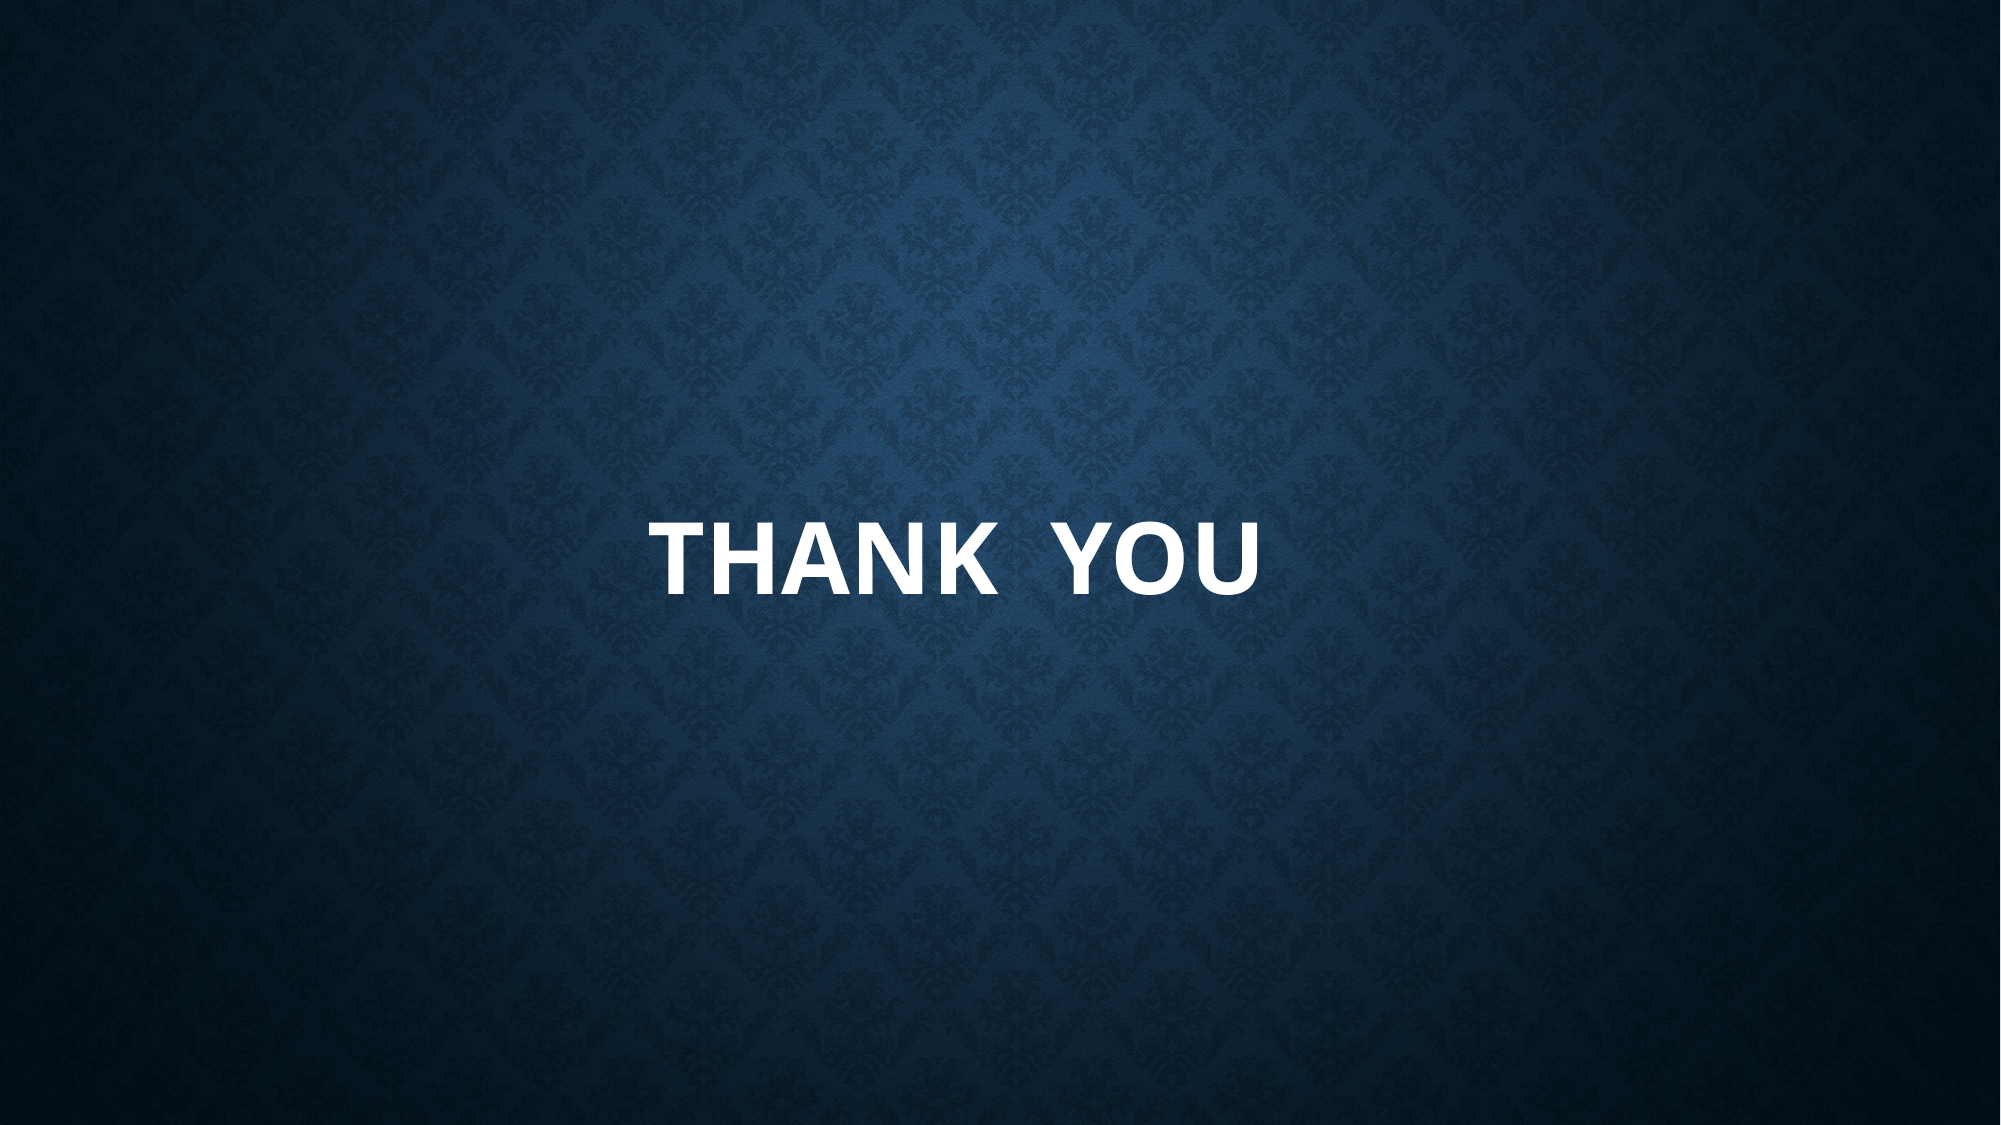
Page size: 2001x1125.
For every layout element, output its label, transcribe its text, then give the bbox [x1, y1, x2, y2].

picture [0, 0, 2001, 1125]
text_box THANK YOU [47, 453, 1867, 672]
